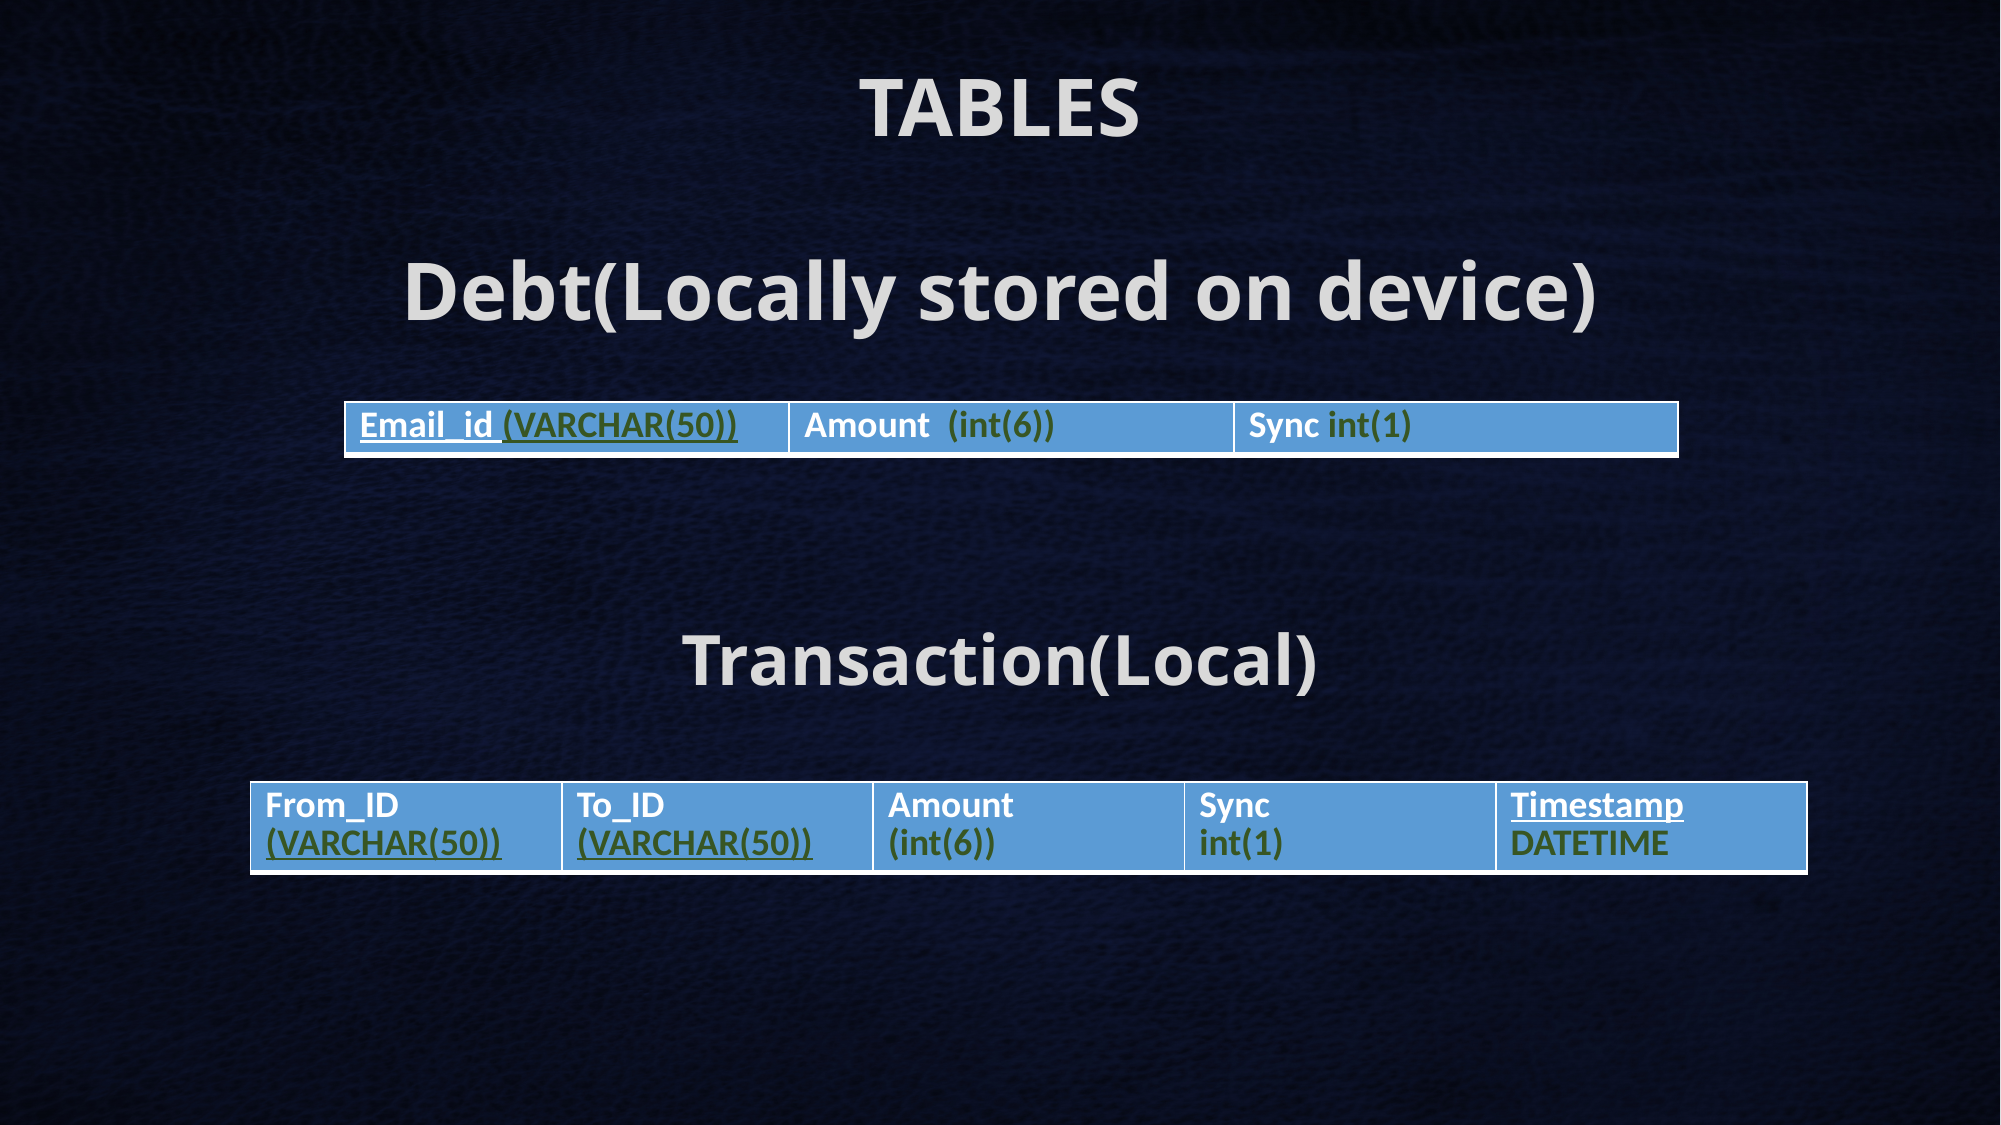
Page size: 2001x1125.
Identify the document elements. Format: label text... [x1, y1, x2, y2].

table_header Email_id (VARCHAR(50)) [346, 403, 788, 452]
picture [0, 0, 2001, 1125]
title Tables [137, 59, 1863, 162]
text_box Debt(Locally stored on device) [137, 244, 1863, 346]
table_header From_ID (VARCHAR(50)) [251, 783, 561, 870]
table_header To_ID (VARCHAR(50)) [563, 783, 872, 870]
table_header Timestamp DATETIME [1497, 783, 1806, 870]
table_header Amount (int(6)) [790, 403, 1233, 452]
table_header Amount (int(6)) [874, 783, 1184, 870]
table_header Sync int(1) [1185, 783, 1495, 870]
text_box Transaction(Local) [563, 608, 1437, 711]
table_header Sync int(1) [1235, 403, 1677, 452]
